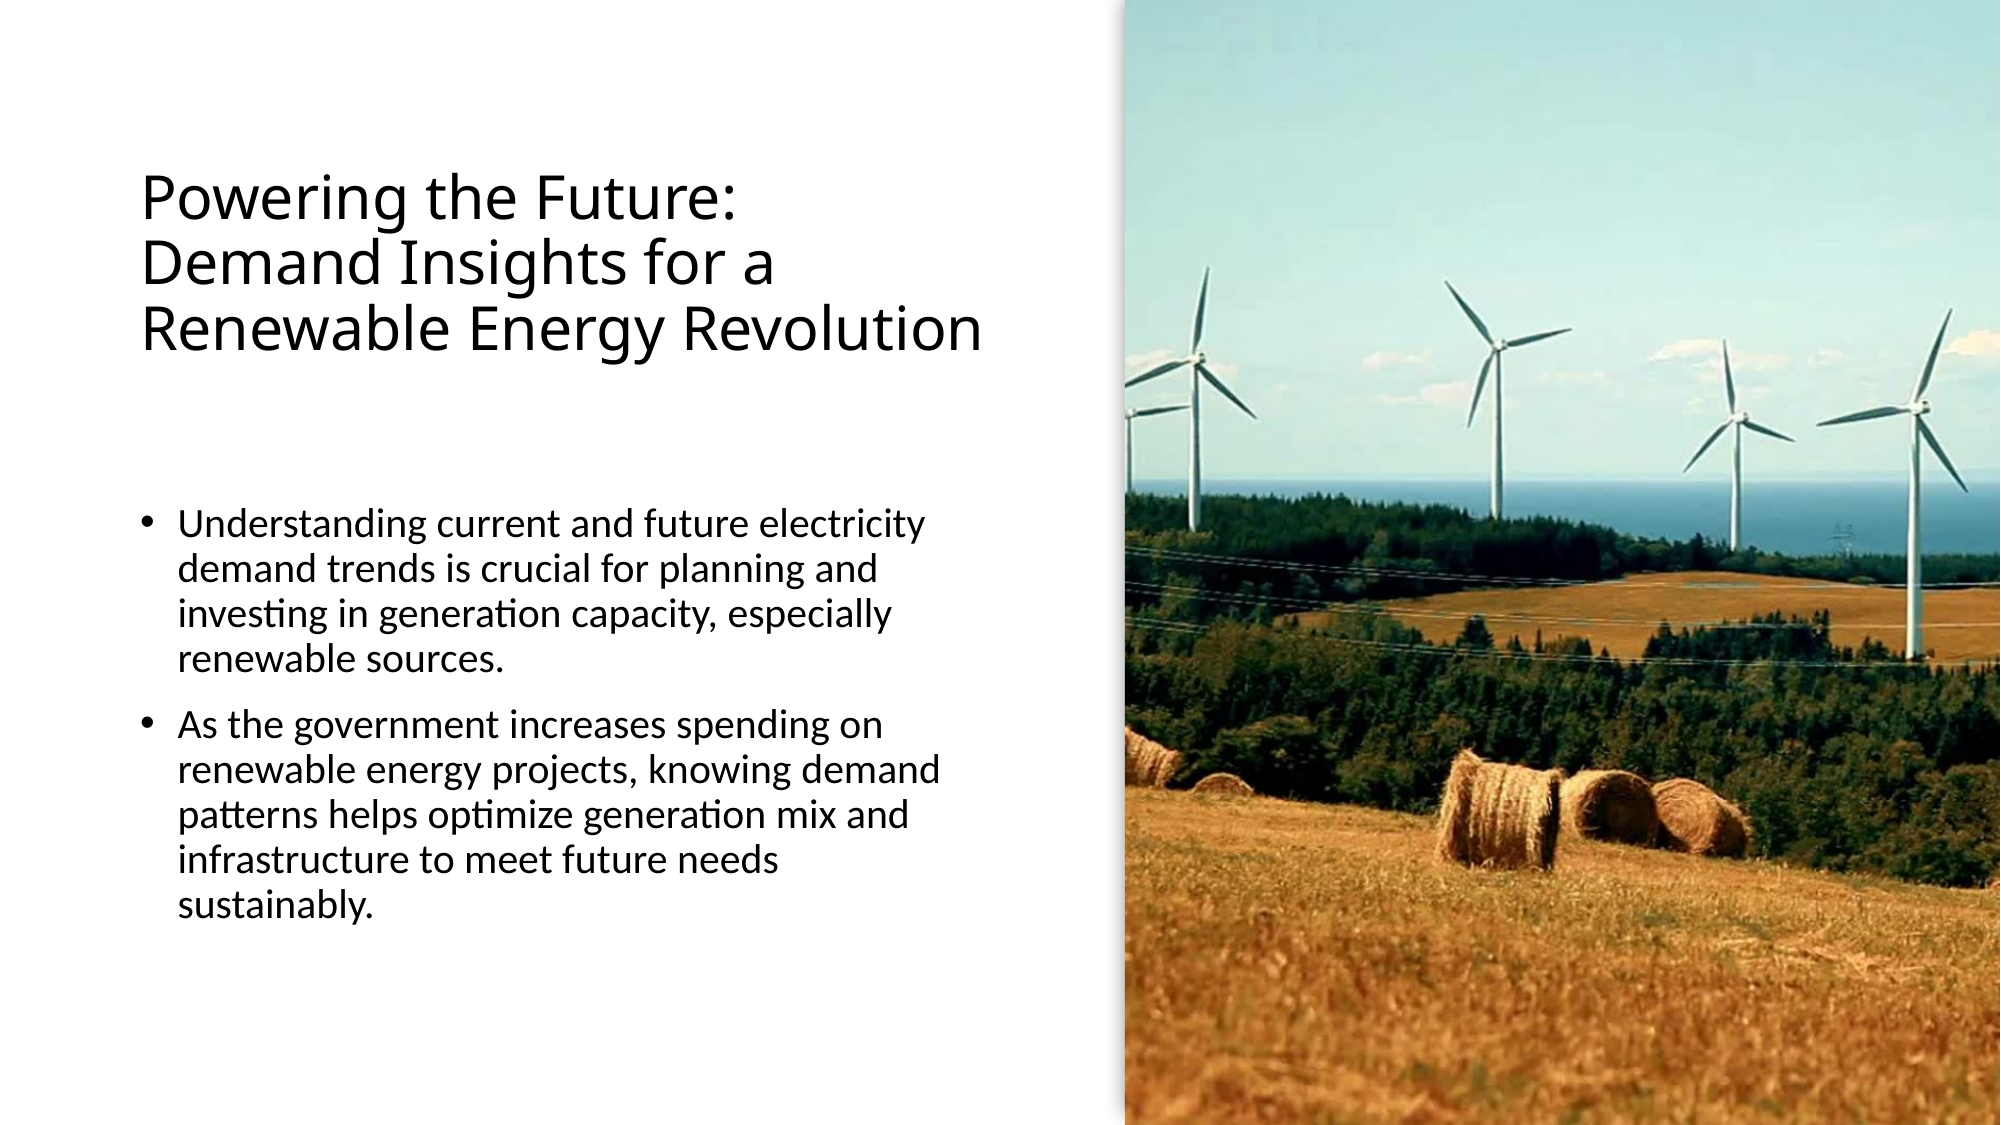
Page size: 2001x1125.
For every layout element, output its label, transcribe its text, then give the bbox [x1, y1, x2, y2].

picture [1124, 0, 2000, 1125]
text_box [0, 0, 1123, 1125]
title Powering the Future: Demand Insights for a Renewable Energy Revolution [124, 125, 1000, 405]
list Understanding current and future electricity demand trends is crucial for planning and investing in generation capacity, especially renewable sources. As the government increases spending on renewable energy projects, knowing demand patterns helps optimize generation mix and infrastructure to meet future needs sustainably. [124, 405, 1000, 1024]
